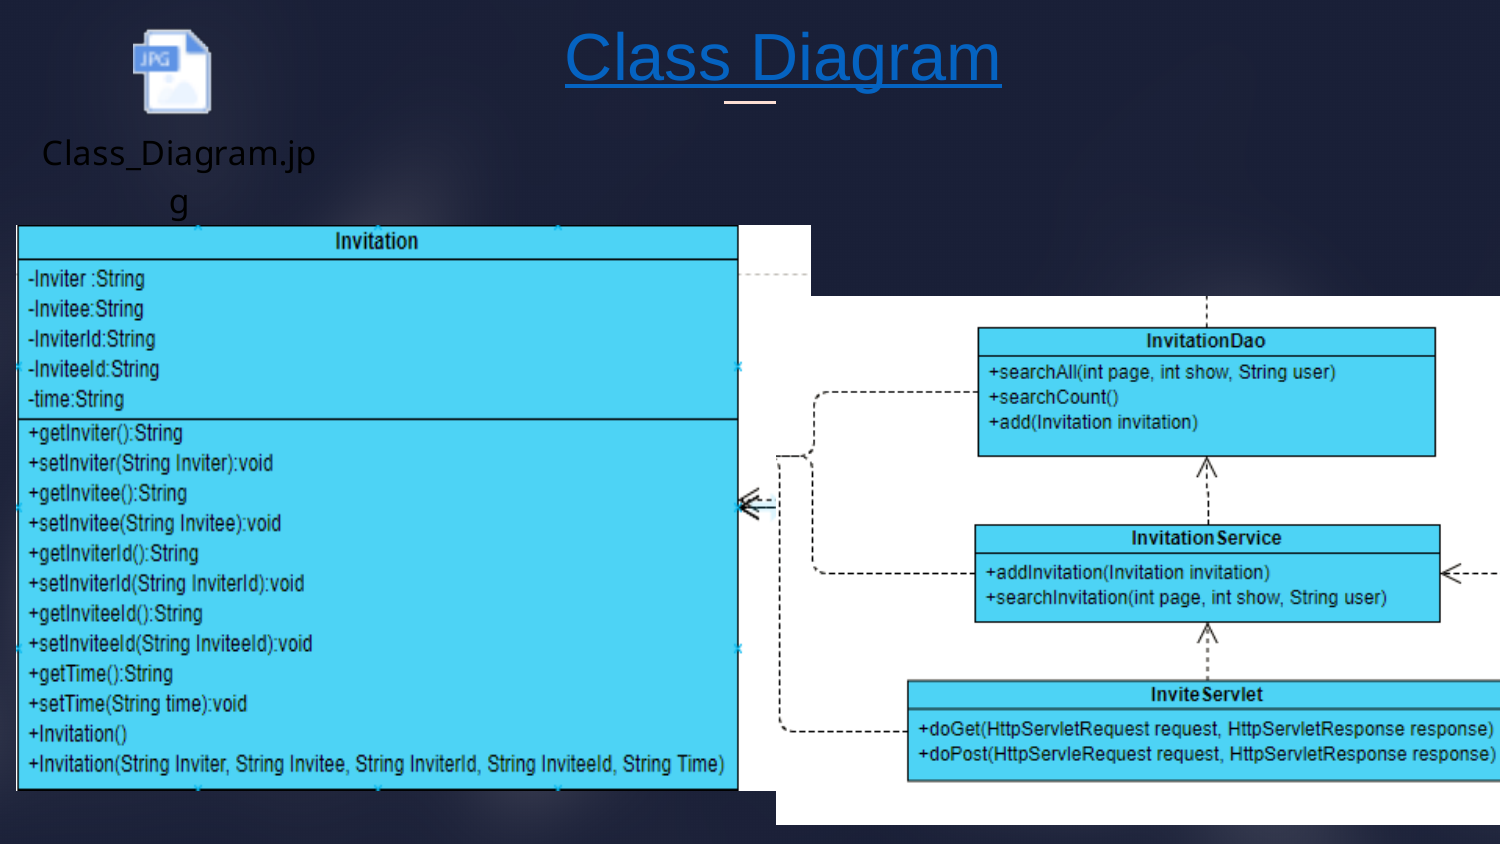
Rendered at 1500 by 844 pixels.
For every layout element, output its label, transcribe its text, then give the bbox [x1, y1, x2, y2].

text_box Class Diagram [550, 6, 1018, 102]
picture [0, 0, 1500, 844]
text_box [34, 27, 323, 225]
